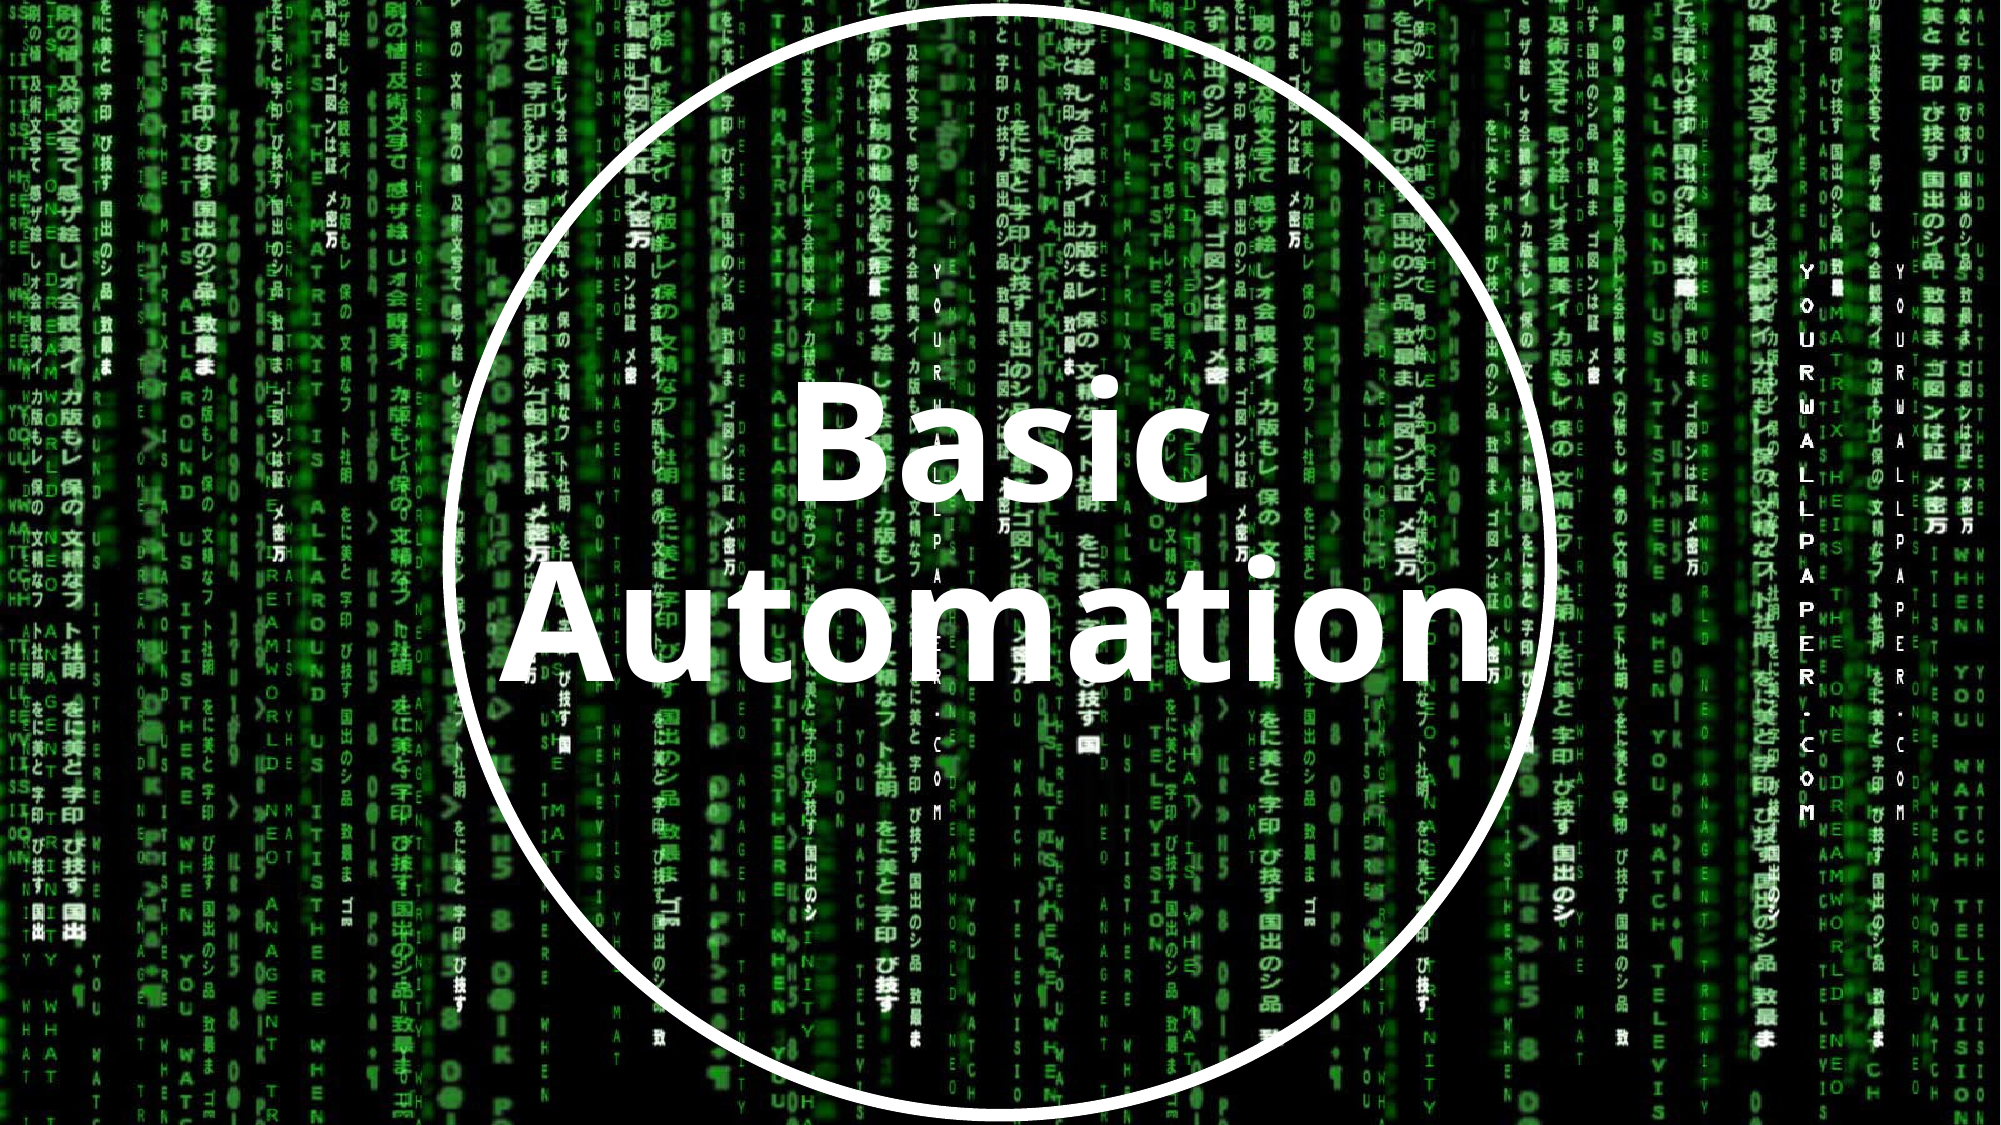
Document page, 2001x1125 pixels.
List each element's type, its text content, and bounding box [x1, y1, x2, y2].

text_box Basic Automation [471, 365, 1529, 710]
text_box [447, 401, 1553, 1117]
text_box [483, 8, 1517, 365]
picture [0, 0, 2001, 1125]
